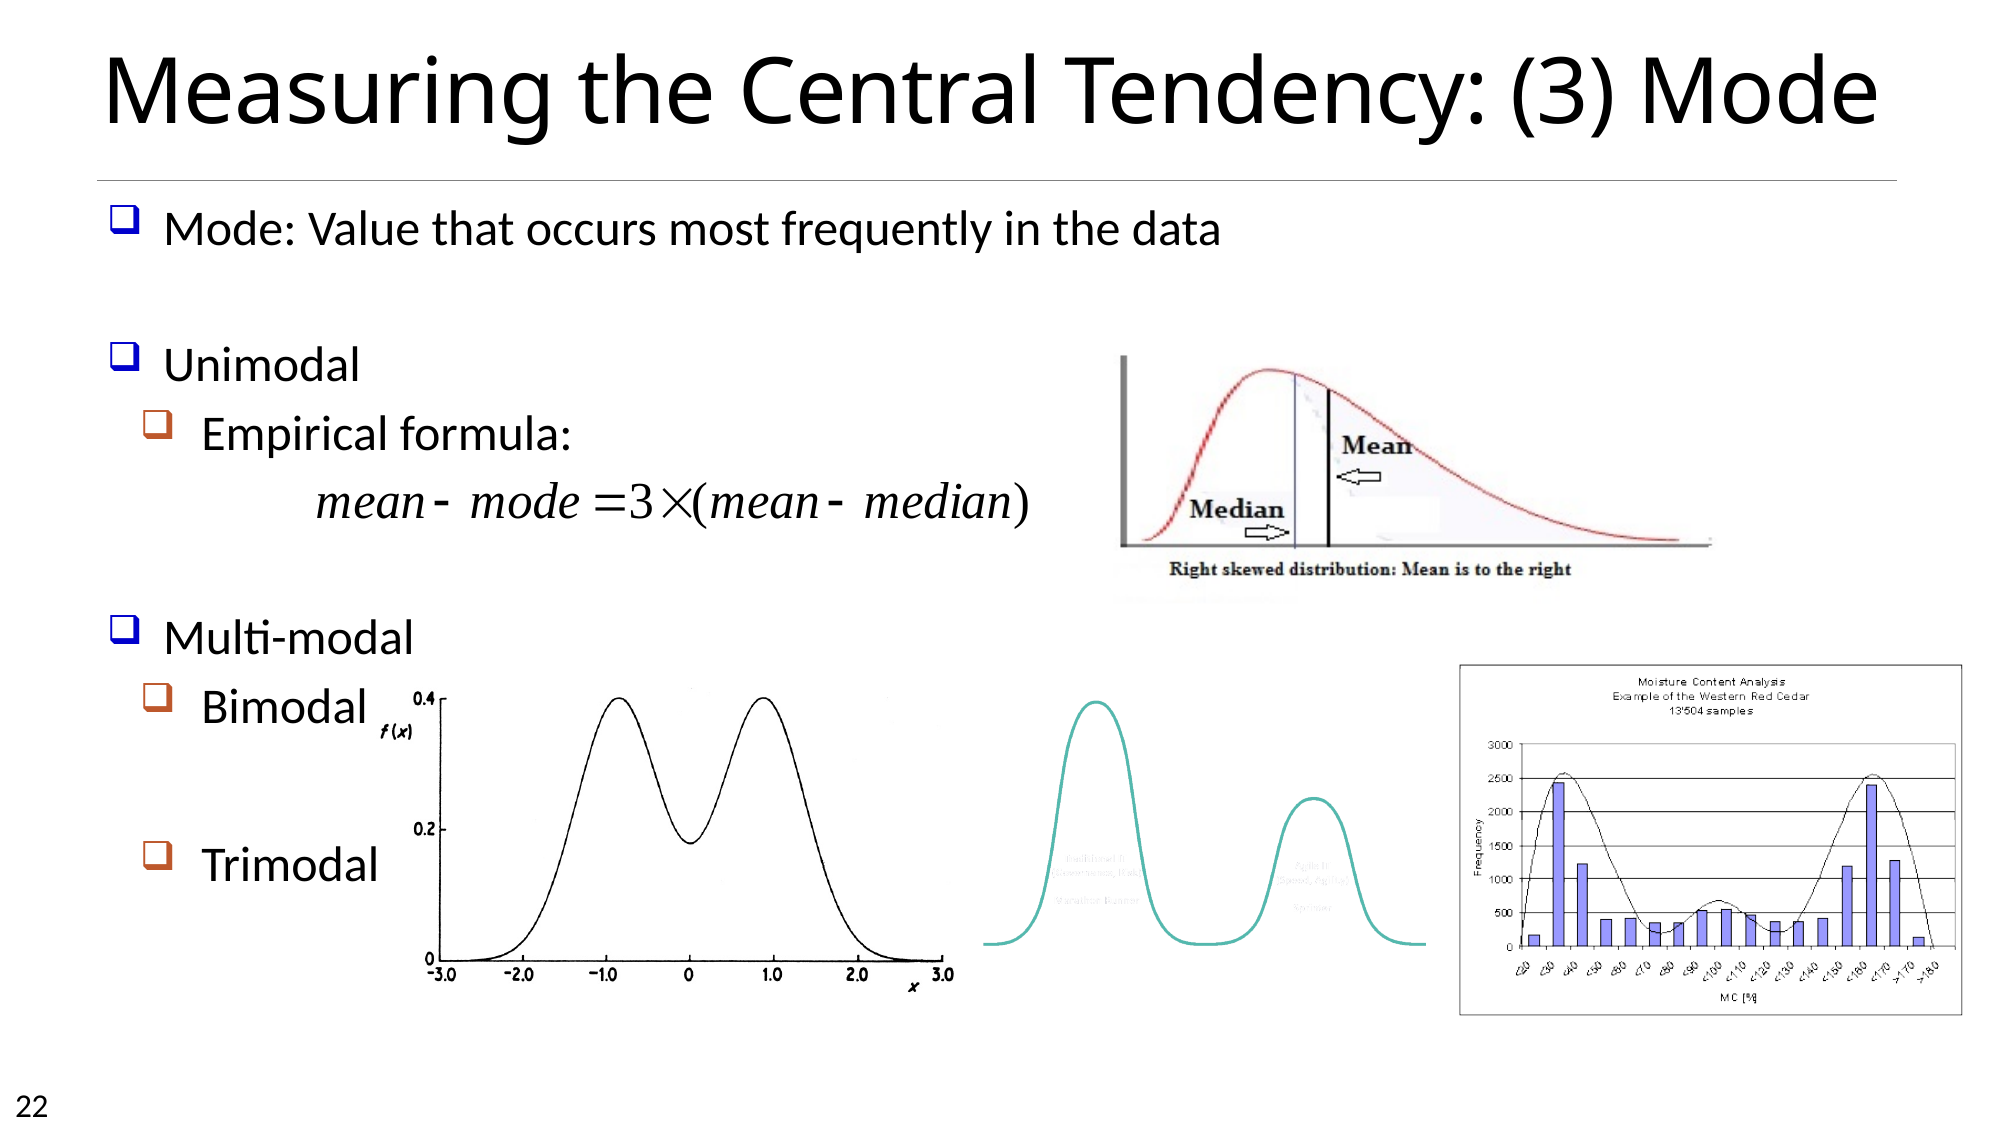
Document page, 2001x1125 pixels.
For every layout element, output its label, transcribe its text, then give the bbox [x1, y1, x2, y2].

picture [376, 686, 956, 994]
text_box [307, 470, 1039, 541]
list Mode: Value that occurs most frequently in the data Unimodal Empirical formula: Multi-modal Bimodal Trimodal [92, 187, 1250, 903]
picture [1087, 340, 1822, 642]
picture [1454, 660, 1969, 1021]
picture [982, 698, 1426, 948]
title Measuring the Central Tendency: (3) Mode [33, 50, 1950, 150]
